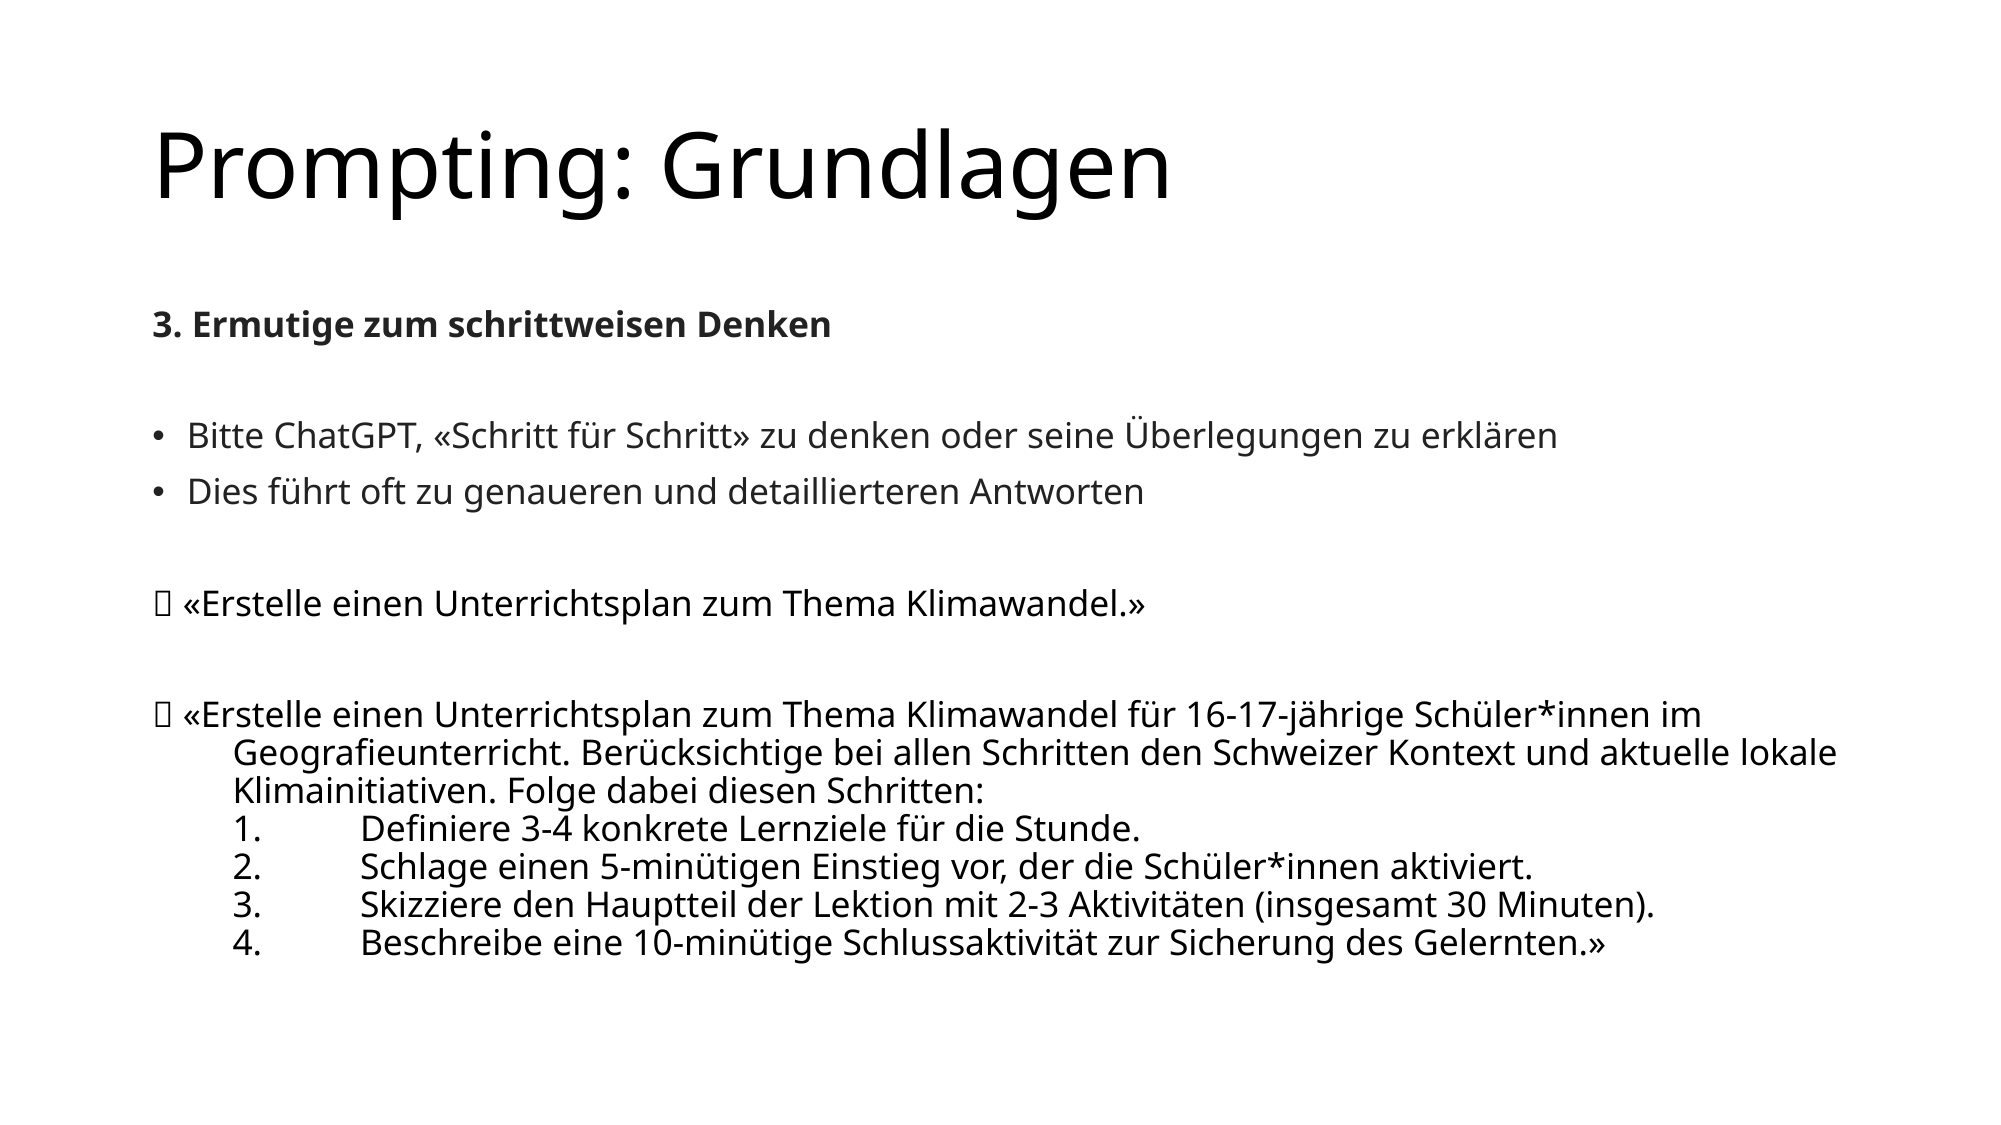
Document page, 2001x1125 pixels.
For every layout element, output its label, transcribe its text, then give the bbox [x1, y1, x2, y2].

list 3. Ermutige zum schrittweisen Denken Bitte ChatGPT, «Schritt für Schritt» zu denken oder seine Überlegungen zu erklären Dies führt oft zu genaueren und detaillierteren Antworten ❌ «Erstelle einen Unterrichtsplan zum Thema Klimawandel.» ✅ «Erstelle einen Unterrichtsplan zum Thema Klimawandel für 16-17-jährige Schüler*innen im Geografieunterricht. Berücksichtige bei allen Schritten den Schweizer Kontext und aktuelle lokale Klimainitiativen. Folge dabei diesen Schritten: 1. Definiere 3-4 konkrete Lernziele für die Stunde. 2. Schlage einen 5-minütigen Einstieg vor, der die Schüler*innen aktiviert. 3. Skizziere den Hauptteil der Lektion mit 2-3 Aktivitäten (insgesamt 30 Minuten). 4. Beschreibe eine 10-minütige Schlussaktivität zur Sicherung des Gelernten.» [137, 299, 1863, 1014]
title Prompting: Grundlagen [137, 59, 1863, 278]
